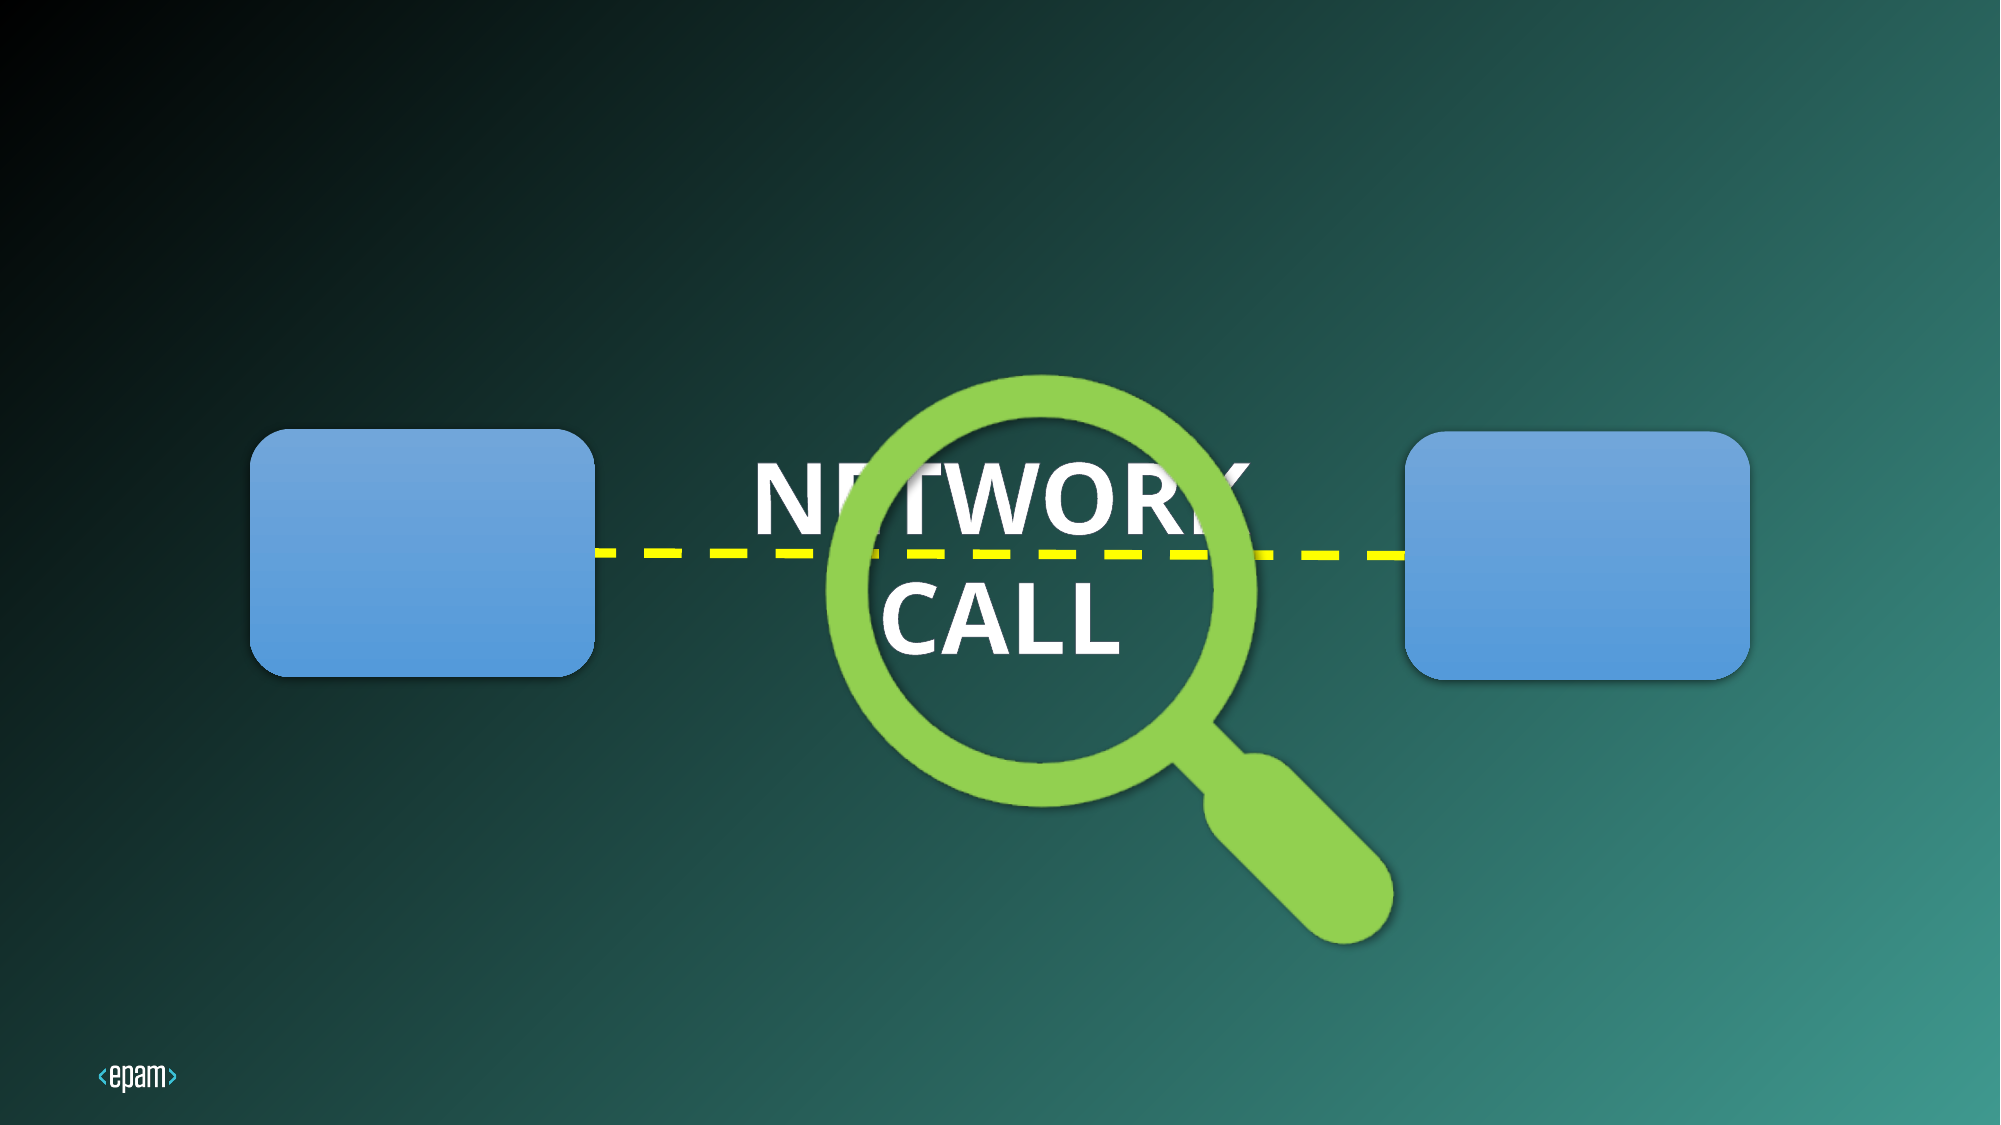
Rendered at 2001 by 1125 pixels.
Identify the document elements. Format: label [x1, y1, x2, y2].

picture [764, 313, 1455, 1005]
text_box [249, 426, 764, 685]
text_box [1455, 426, 1751, 685]
